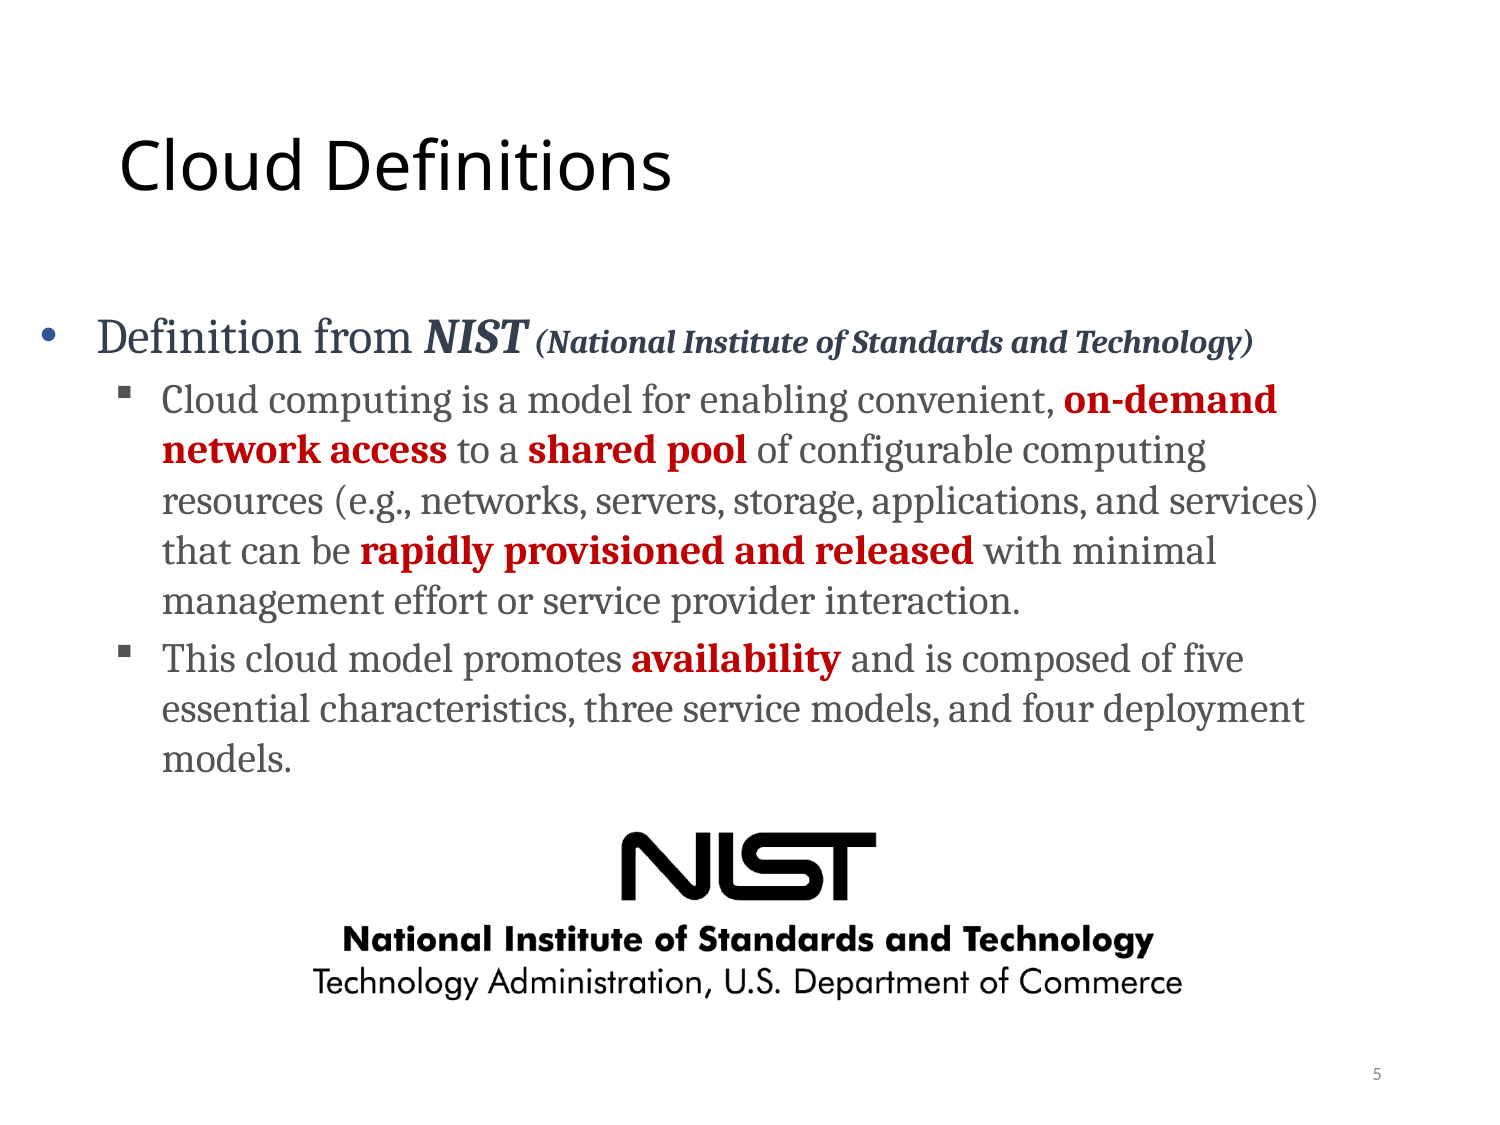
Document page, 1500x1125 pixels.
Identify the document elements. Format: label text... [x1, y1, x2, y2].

picture [305, 828, 1204, 1013]
slide_number 5 [1059, 1042, 1397, 1103]
text_box Definition from NIST (National Institute of Standards and Technology) Cloud computing is a model for enabling convenient, on-demand network access to a shared pool of configurable computing resources (e.g., networks, servers, storage, applications, and services) that can be rapidly provisioned and released with minimal management effort or service provider interaction. This cloud model promotes availability and is composed of five essential characteristics, three service models, and four deployment models. [24, 296, 1375, 809]
title Cloud Definitions [103, 59, 1397, 278]
